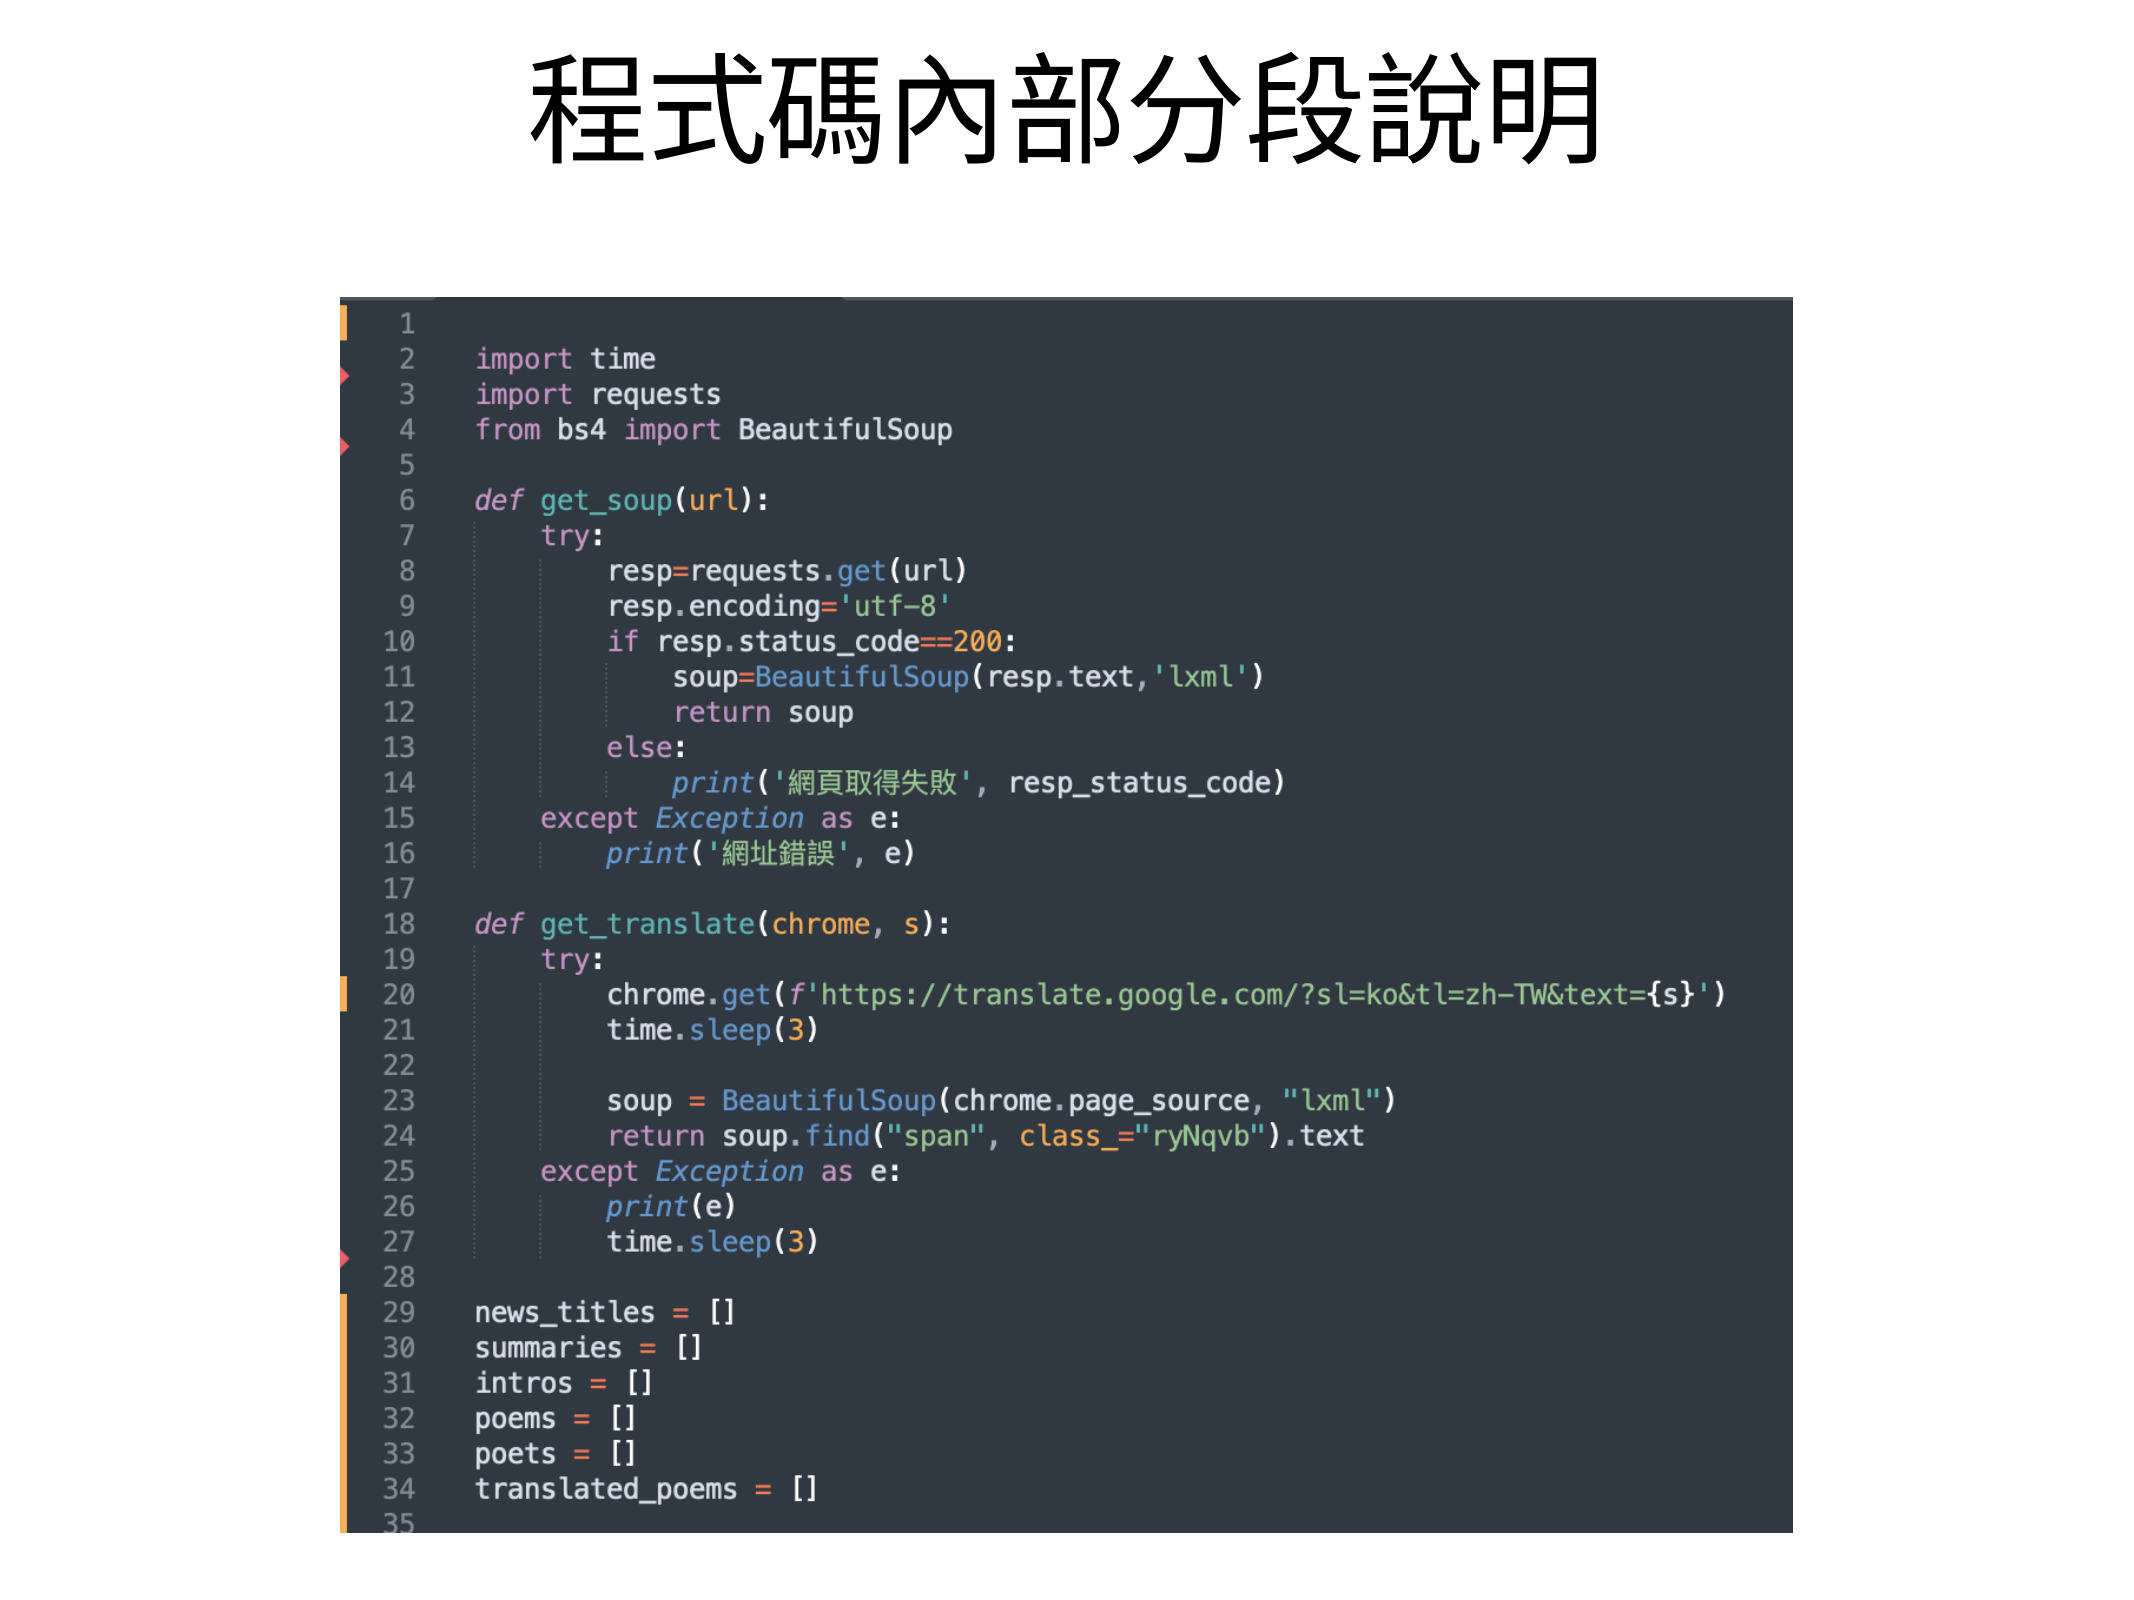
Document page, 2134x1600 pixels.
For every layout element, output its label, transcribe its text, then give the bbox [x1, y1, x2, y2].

title 程式碼內部分段說明 [116, 64, 2018, 258]
picture [340, 297, 1793, 1534]
